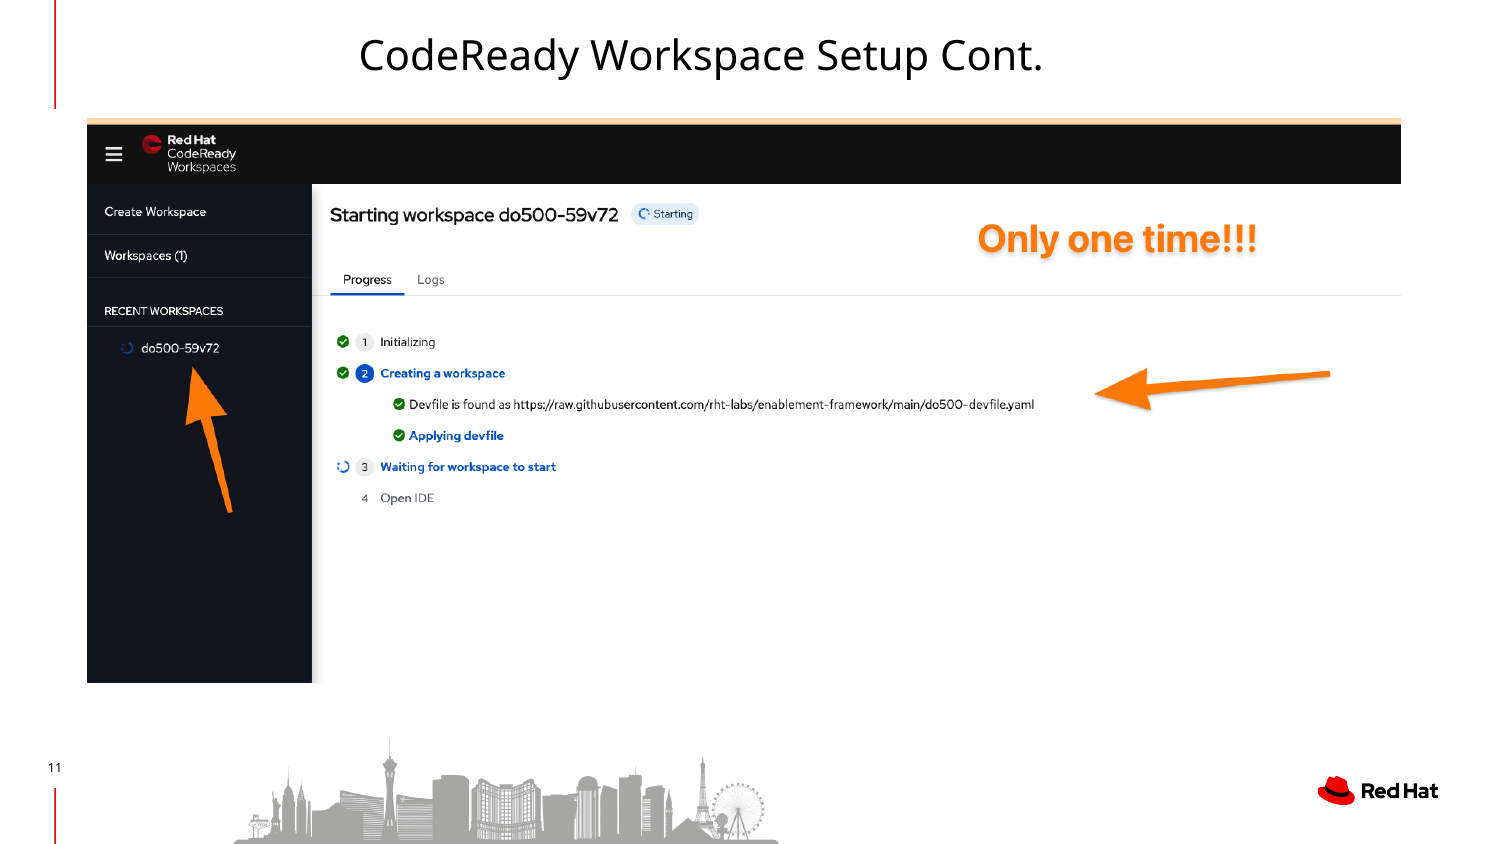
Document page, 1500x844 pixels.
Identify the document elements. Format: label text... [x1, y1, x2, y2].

picture [1317, 776, 1438, 805]
picture [87, 118, 1401, 683]
slide_number 11 [10, 759, 101, 777]
title CodeReady Workspace Setup Cont. [167, 13, 1236, 73]
